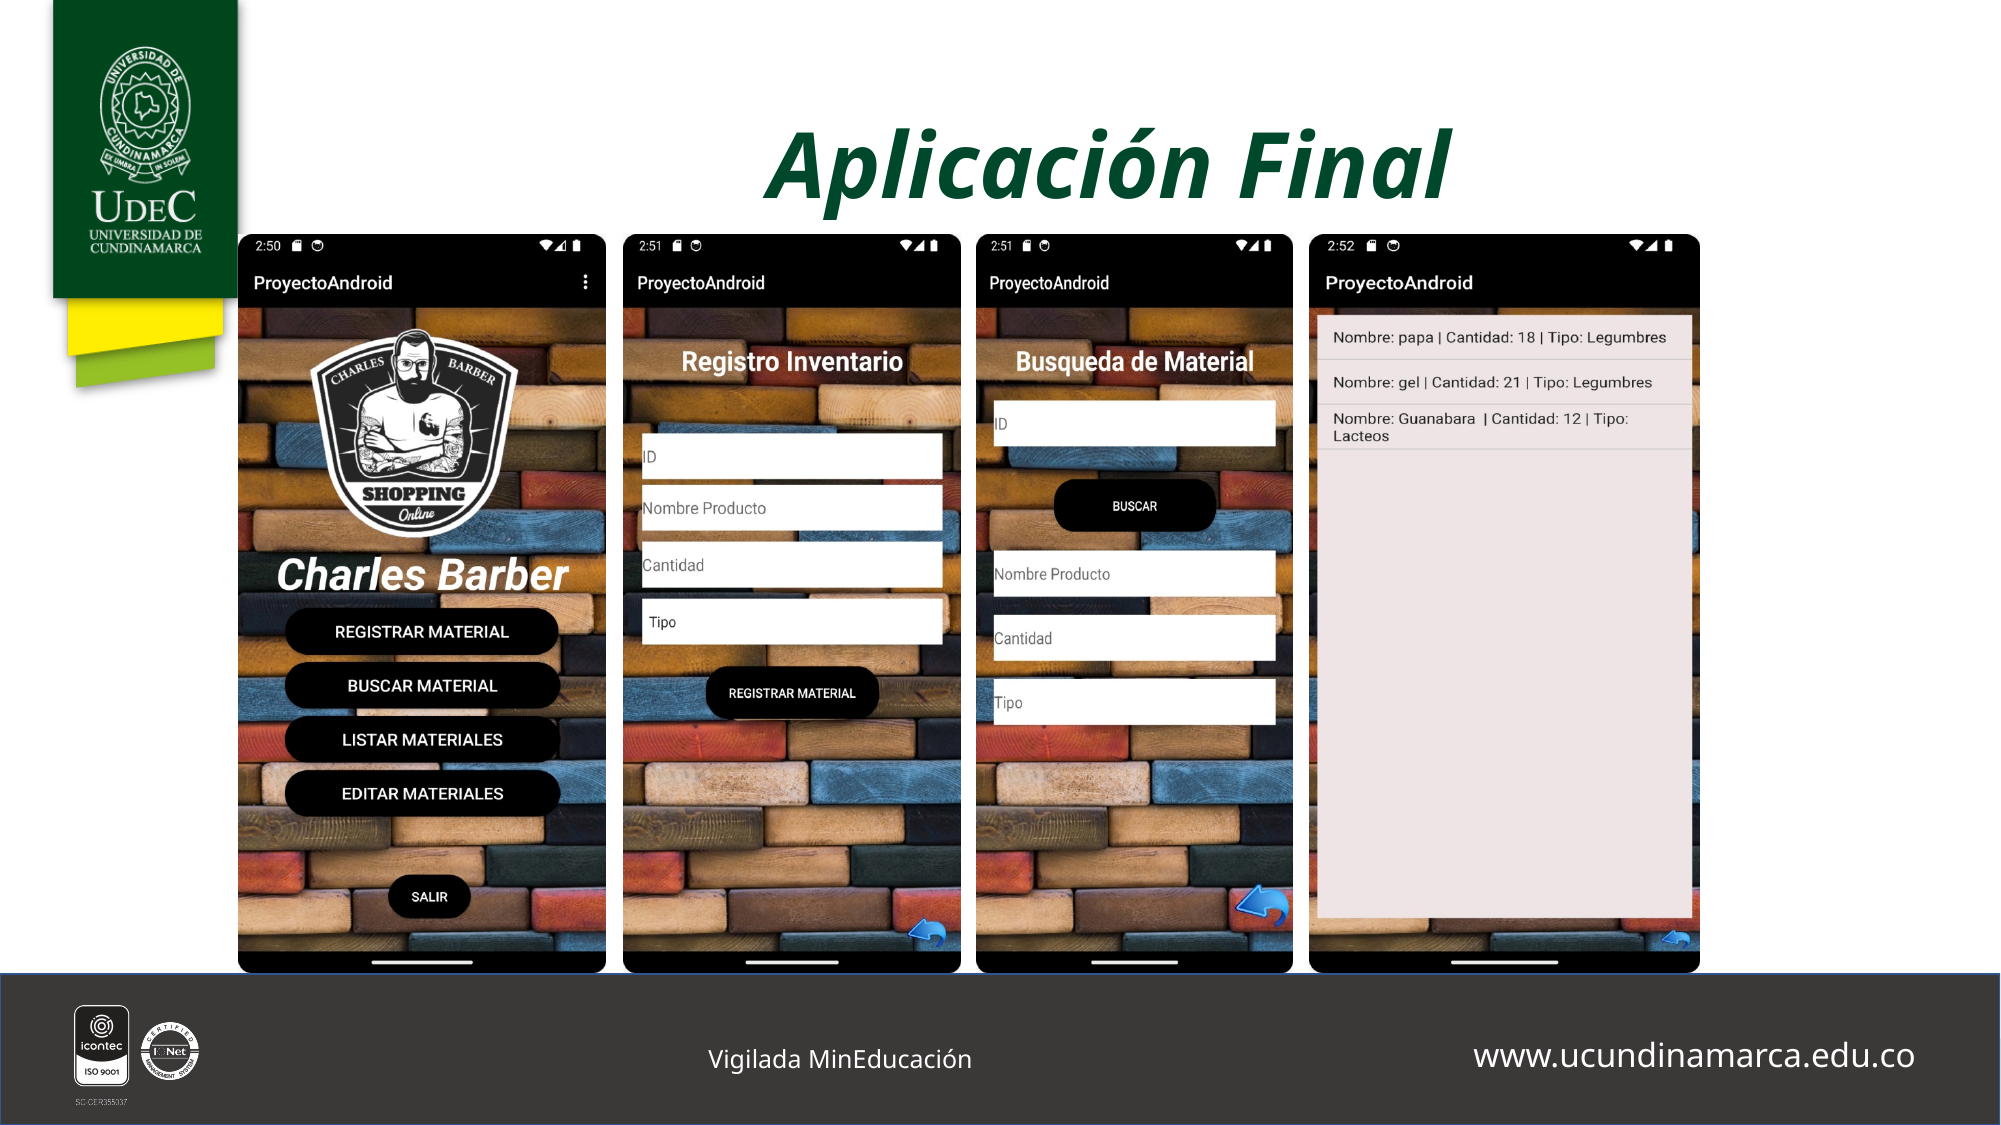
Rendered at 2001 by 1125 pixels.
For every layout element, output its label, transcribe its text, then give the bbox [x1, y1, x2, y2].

title Aplicación Final [382, 59, 1863, 278]
picture [0, 0, 2001, 974]
picture [74, 1005, 199, 1108]
